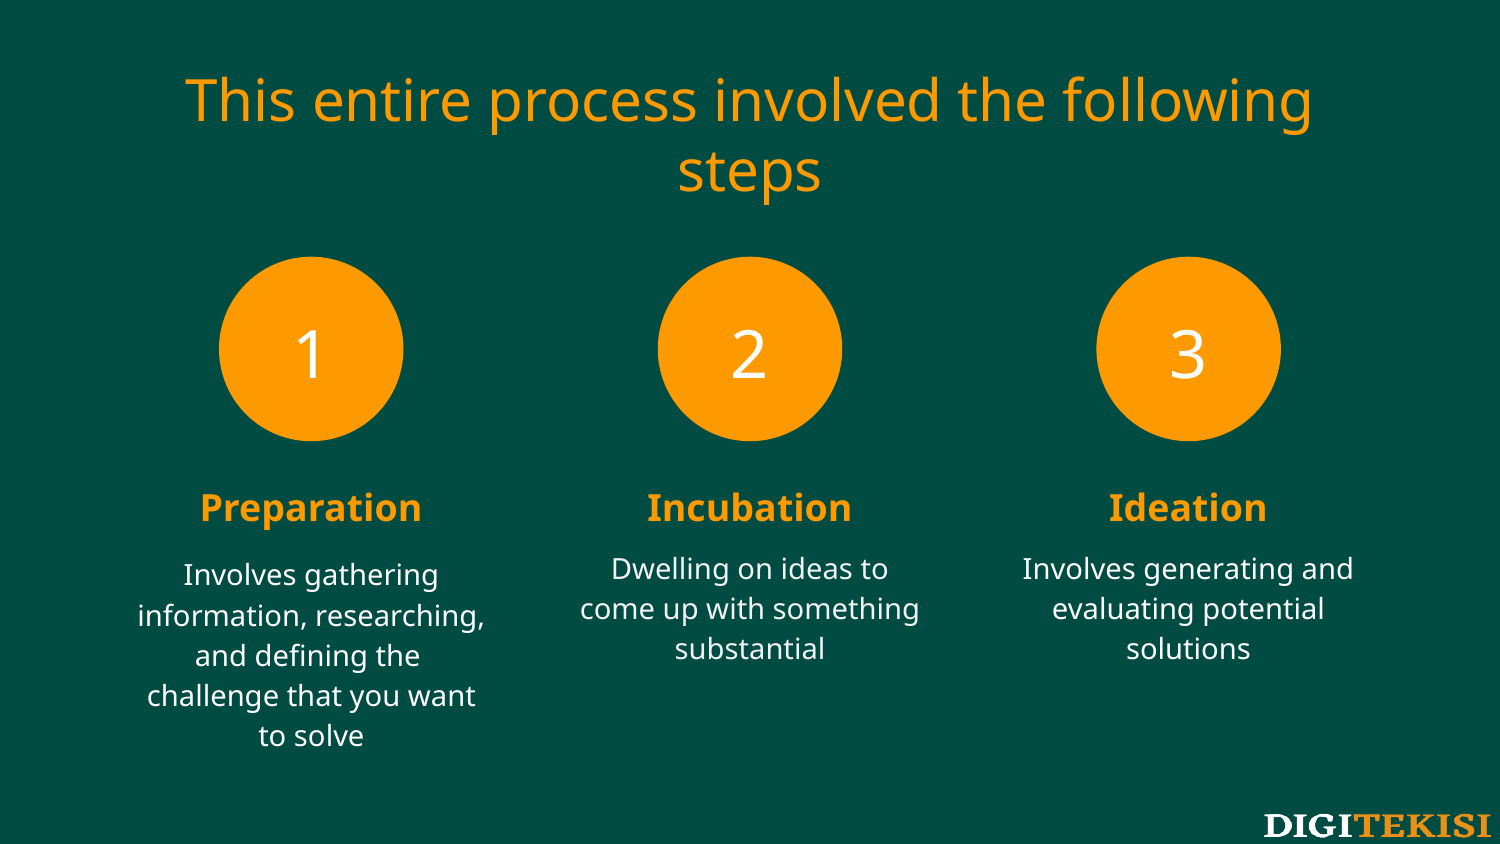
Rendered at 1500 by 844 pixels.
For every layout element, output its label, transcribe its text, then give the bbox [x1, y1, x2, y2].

subtitle Incubation [555, 461, 945, 529]
subtitle Dwelling on ideas to come up with something substantial [555, 529, 945, 727]
title This entire process involved the following steps [116, 48, 1383, 143]
text_box [218, 256, 404, 442]
title 2 [706, 308, 794, 396]
title 3 [1145, 308, 1233, 396]
subtitle Ideation [994, 461, 1384, 556]
subtitle Involves gathering information, researching, and defining the challenge that you want to solve [117, 536, 506, 733]
text_box [1096, 256, 1281, 442]
text_box [657, 256, 843, 442]
picture [1260, 810, 1493, 842]
subtitle Preparation [116, 461, 506, 556]
subtitle Involves generating and evaluating potential solutions [994, 529, 1383, 727]
title 1 [267, 308, 355, 396]
